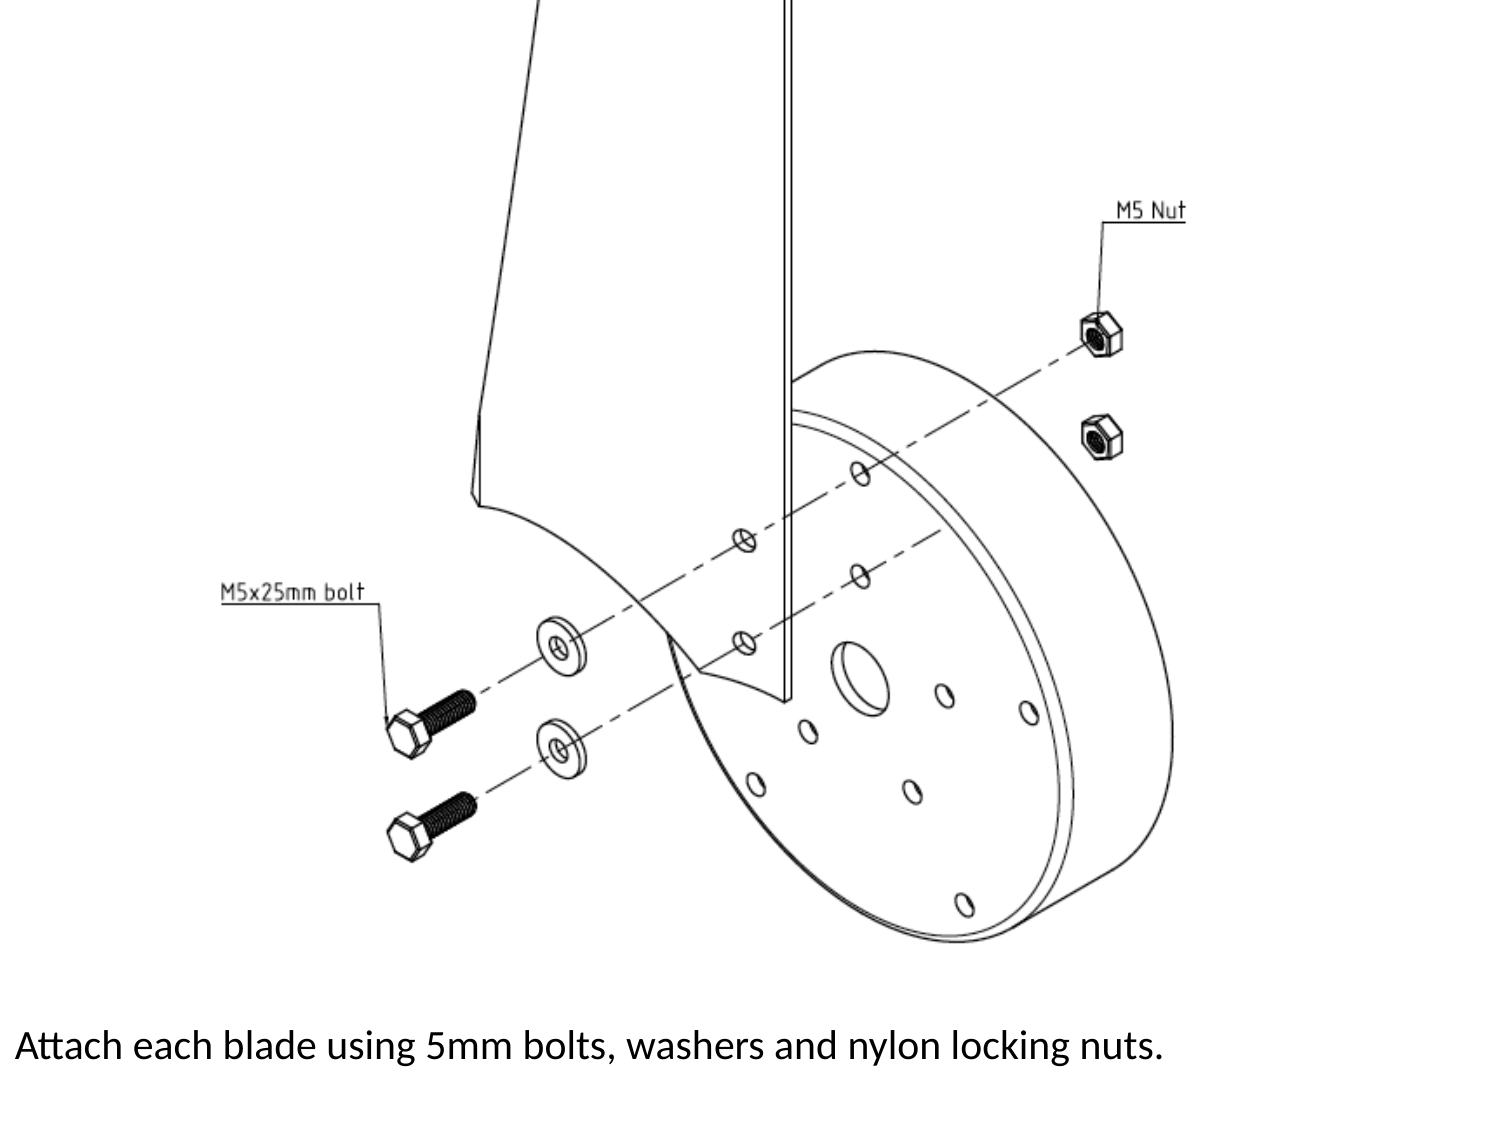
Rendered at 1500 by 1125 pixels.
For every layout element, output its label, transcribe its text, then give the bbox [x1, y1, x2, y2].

picture [180, 0, 1241, 966]
text_box Attach each blade using 5mm bolts, washers and nylon locking nuts. [0, 1010, 1500, 1076]
